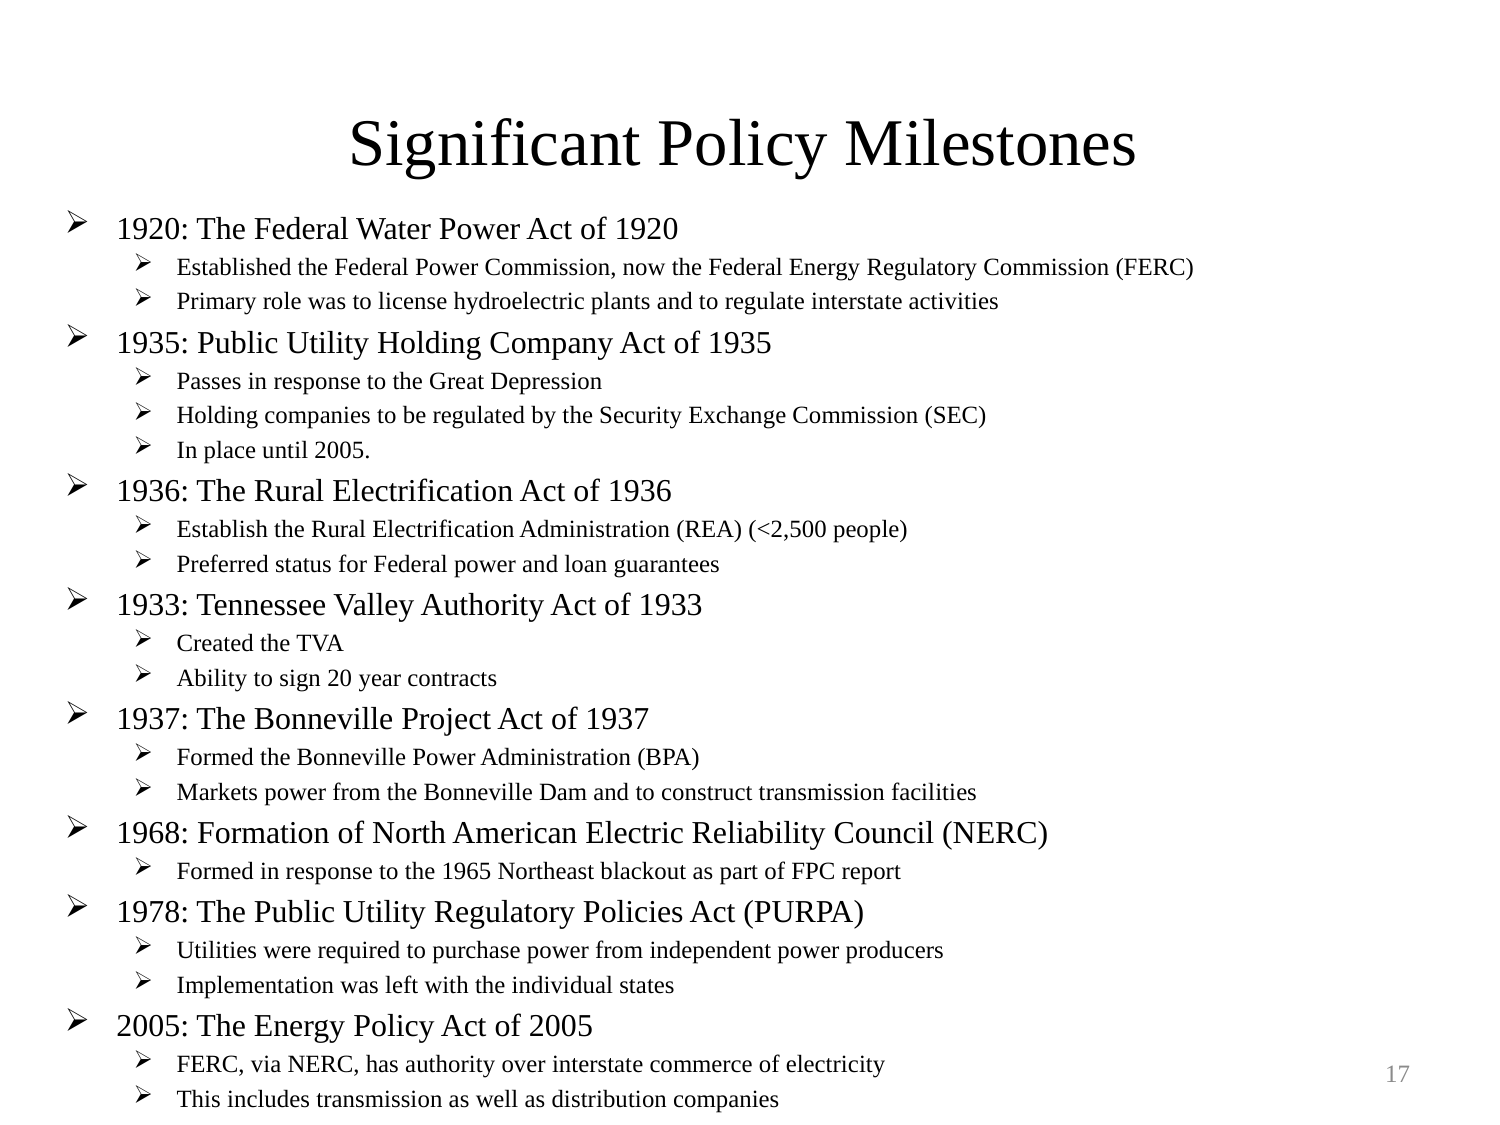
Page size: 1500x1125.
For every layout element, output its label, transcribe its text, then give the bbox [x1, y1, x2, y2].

slide_number 17 [1074, 1042, 1425, 1103]
text_box 1920: The Federal Water Power Act of 1920 Established the Federal Power Commission, now the Federal Energy Regulatory Commission (FERC) Primary role was to license hydroelectric plants and to regulate interstate activities 1935: Public Utility Holding Company Act of 1935 Passes in response to the Great Depression Holding companies to be regulated by the Security Exchange Commission (SEC) In place until 2005. 1936: The Rural Electrification Act of 1936 Establish the Rural Electrification Administration (REA) (<2,500 people) Preferred status for Federal power and loan guarantees 1933: Tennessee Valley Authority Act of 1933 Created the TVA Ability to sign 20 year contracts 1937: The Bonneville Project Act of 1937 Formed the Bonneville Power Administration (BPA) Markets power from the Bonneville Dam and to construct transmission facilities 1968: Formation of North American Electric Reliability Council (NERC) Formed in response to the 1965 Northeast blackout as part of FPC report 1978: The Public Utility Regulatory Policies Act (PURPA) Utilities were required to purchase power from independent power producers Implementation was left with the individual states 2005: The Energy Policy Act of 2005 FERC, via NERC, has authority over interstate commerce of electricity This includes transmission as well as distribution companies [49, 200, 1463, 1125]
title Significant Policy Milestones [37, 45, 1450, 233]
